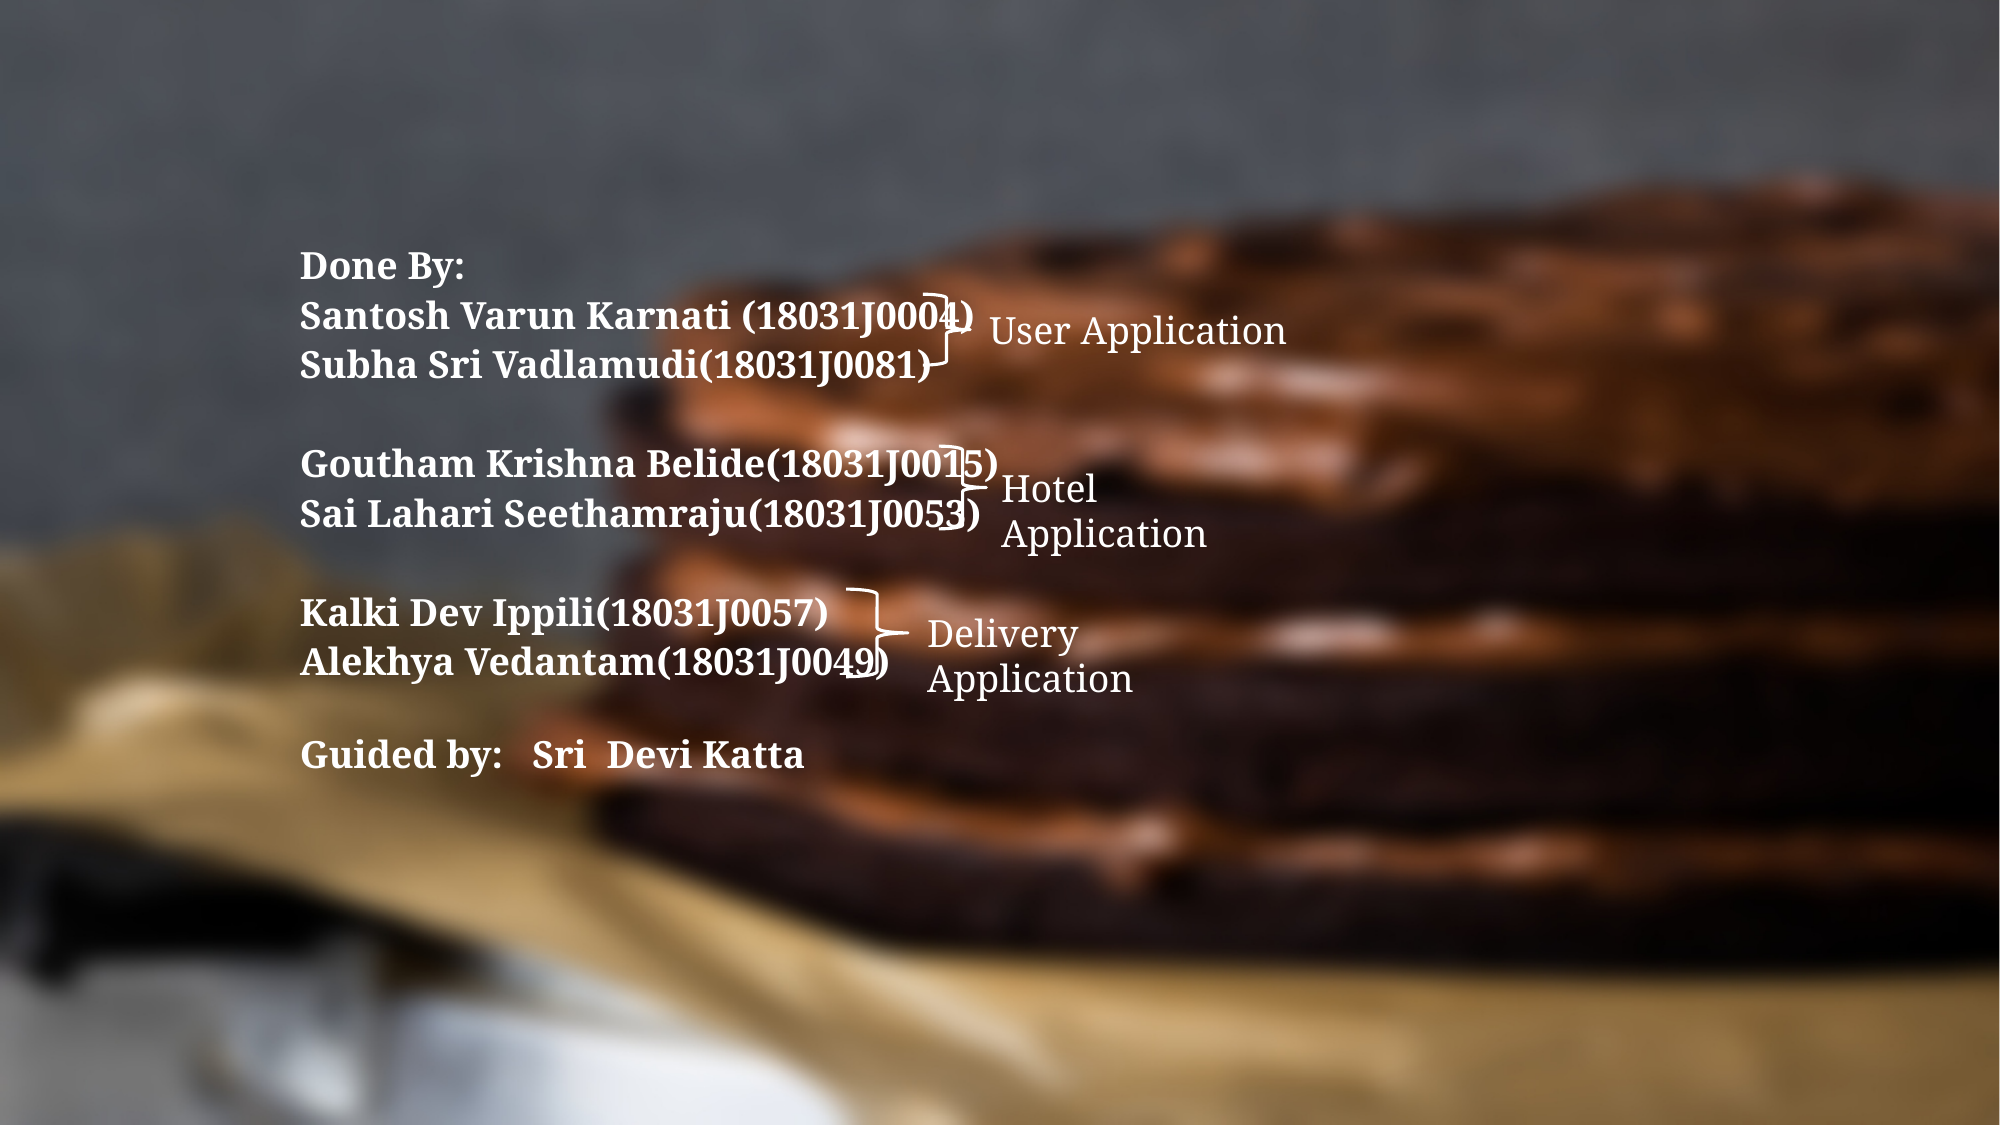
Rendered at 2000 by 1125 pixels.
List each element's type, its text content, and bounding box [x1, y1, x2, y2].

text_box [938, 444, 986, 531]
text_box [846, 587, 910, 679]
picture [0, 0, 2000, 1125]
text_box Done By: Santosh Varun Karnati (18031J0004) Subha Sri Vadlamudi(18031J0081) Goutham Krishna Belide(18031J0015) Sai Lahari Seethamraju(18031J0053) Kalki Dev Ippili(18031J0057) Alekhya Vedantam(18031J0049) [285, 212, 1715, 790]
text_box User Application [974, 299, 1327, 360]
text_box Hotel Application [986, 457, 1323, 562]
text_box Delivery Application [912, 602, 1300, 708]
text_box Guided by: Sri Devi Katta [285, 723, 1207, 784]
text_box [922, 292, 972, 367]
